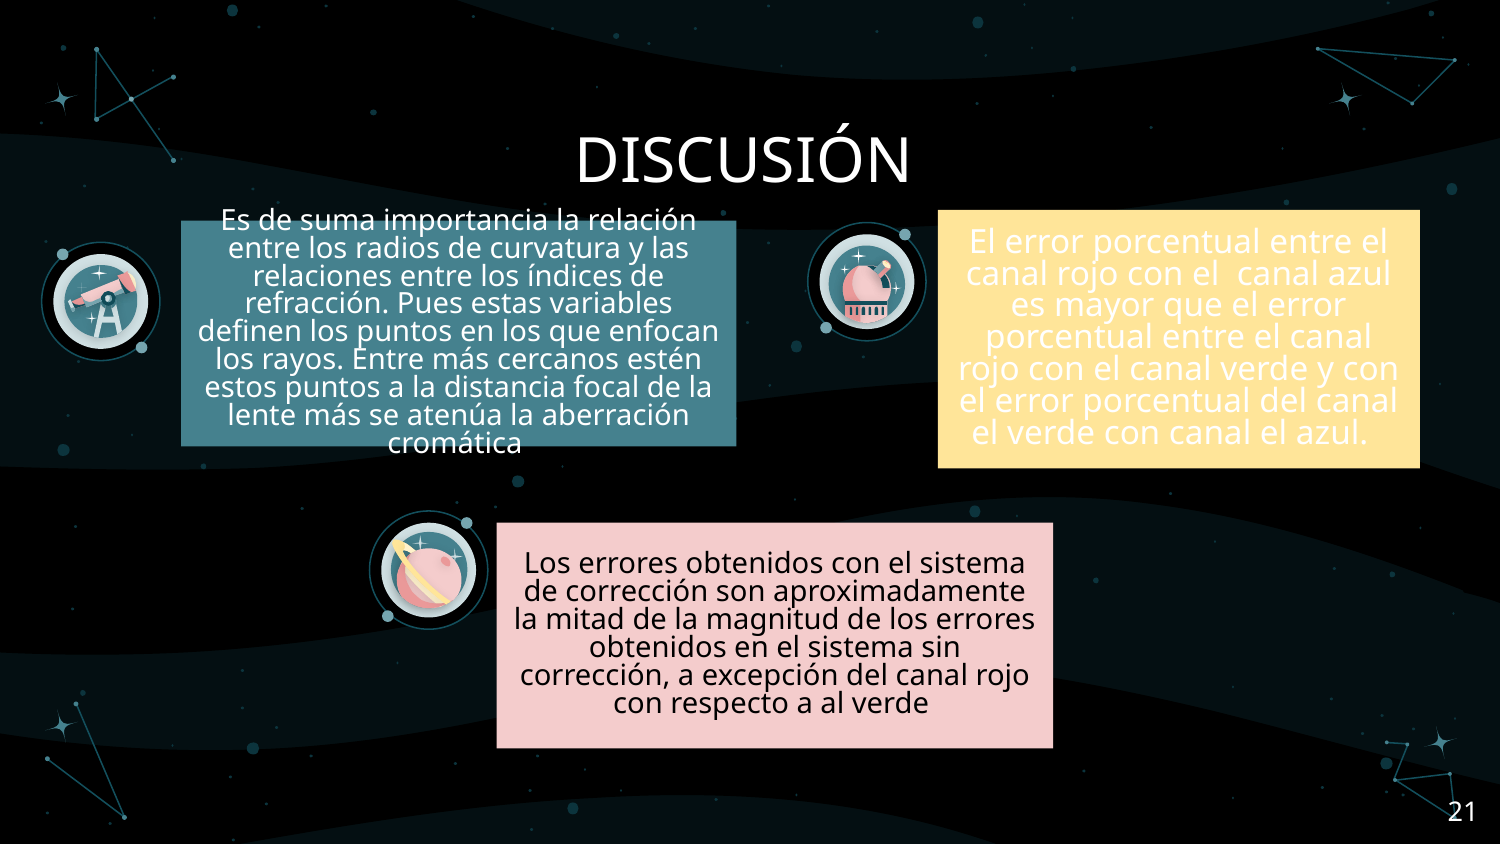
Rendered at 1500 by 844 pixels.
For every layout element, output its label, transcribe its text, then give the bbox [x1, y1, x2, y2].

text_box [41, 242, 161, 361]
slide_number 21 [1403, 779, 1494, 844]
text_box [389, 531, 468, 609]
text_box Es de suma importancia la relación entre los radios de curvatura y las relaciones entre los índices de refracción. Pues estas variables definen los puntos en los que enfocan los rayos. Entre más cercanos estén estos puntos a la distancia focal de la lente más se atenúa la aberración cromática [181, 220, 737, 447]
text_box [369, 510, 489, 630]
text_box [64, 264, 138, 339]
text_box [828, 245, 906, 324]
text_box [807, 222, 927, 342]
text_box El error porcentual entre el canal rojo con el canal azul es mayor que el error porcentual entre el canal rojo con el canal verde y con el error porcentual del canal el verde con canal el azul. [937, 209, 1420, 469]
text_box Los errores obtenidos con el sistema de corrección son aproximadamente la mitad de la magnitud de los errores obtenidos en el sistema sin corrección, a excepción del canal rojo con respecto a al verde [496, 522, 1054, 749]
title DISCUSIÓN [119, 110, 1386, 205]
